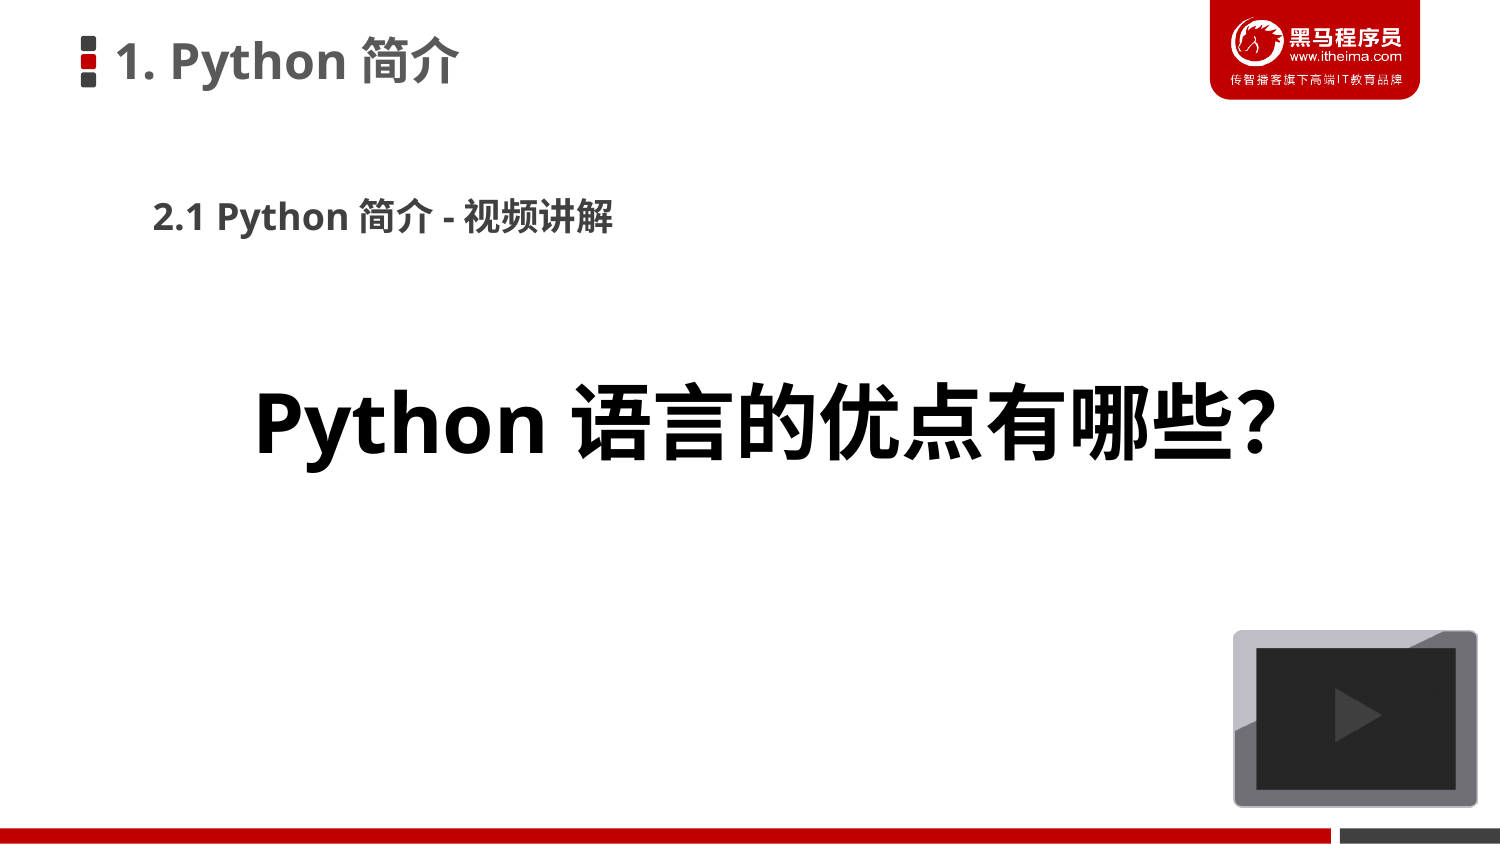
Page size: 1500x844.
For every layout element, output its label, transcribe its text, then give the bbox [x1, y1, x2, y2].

text_box 1. Python简介 [103, 0, 987, 130]
picture [1232, 630, 1478, 809]
picture [1212, 8, 1421, 94]
text_box 2.1 Python简介-视频讲解 [138, 185, 715, 246]
text_box Python语言的优点有哪些？ [230, 362, 1341, 478]
